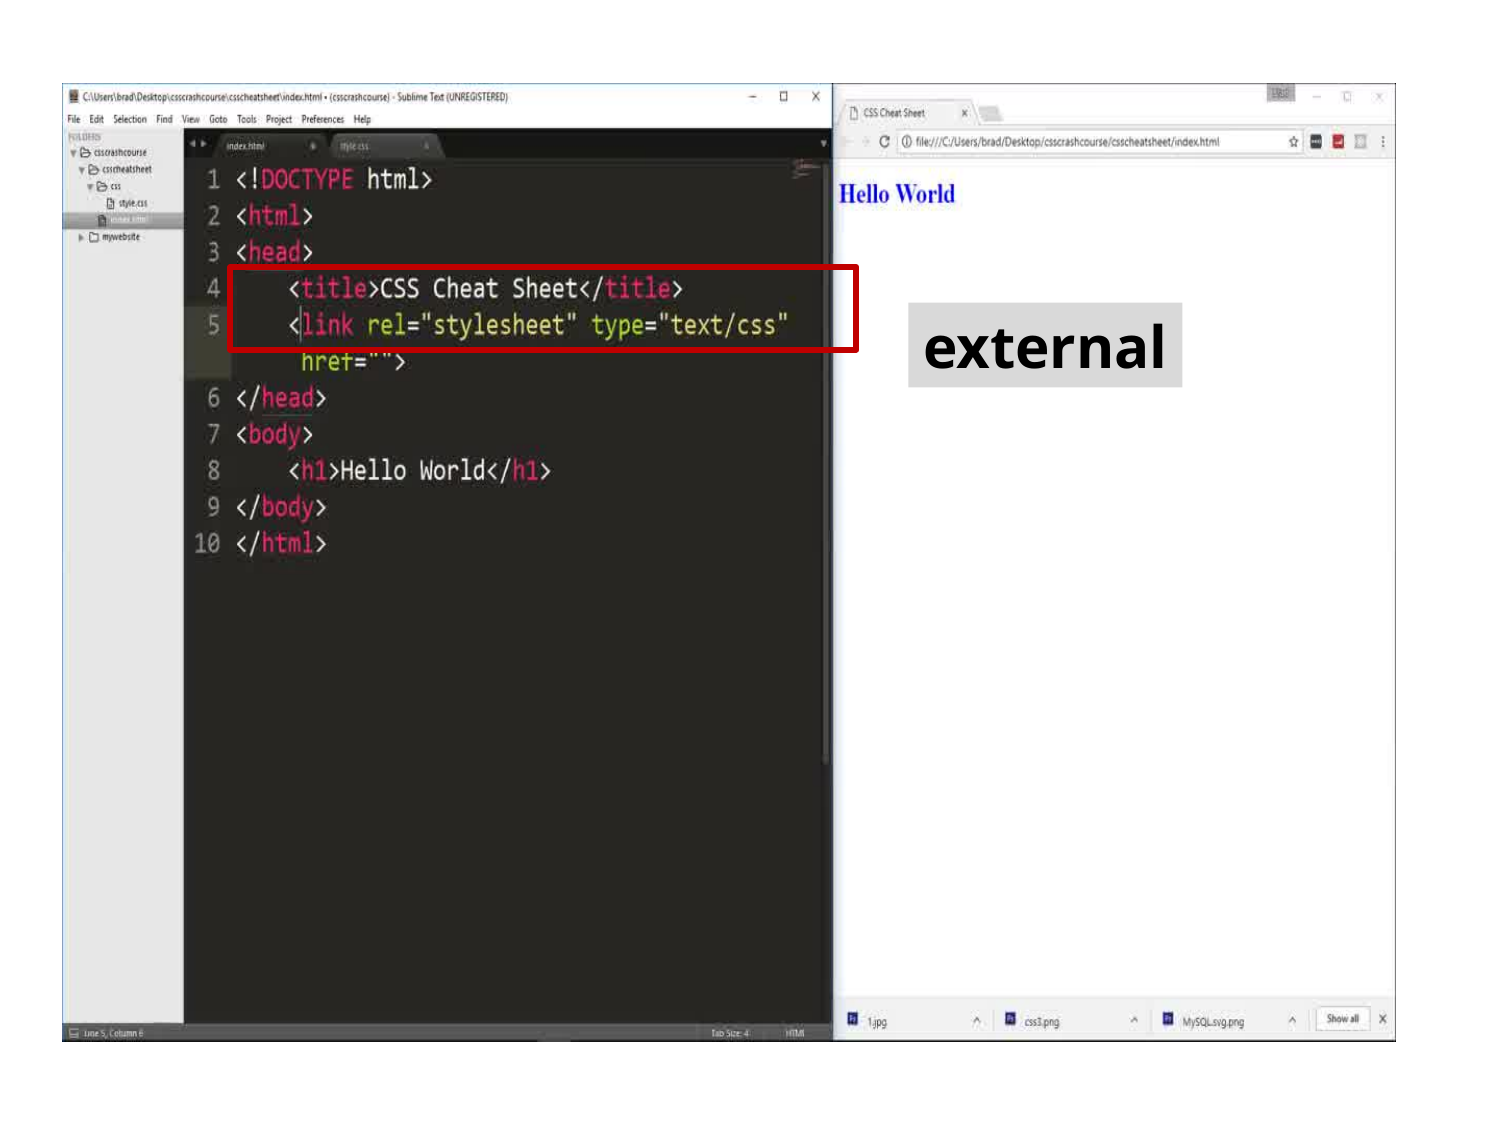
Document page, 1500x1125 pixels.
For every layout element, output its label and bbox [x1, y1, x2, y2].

picture [62, 83, 1396, 1042]
